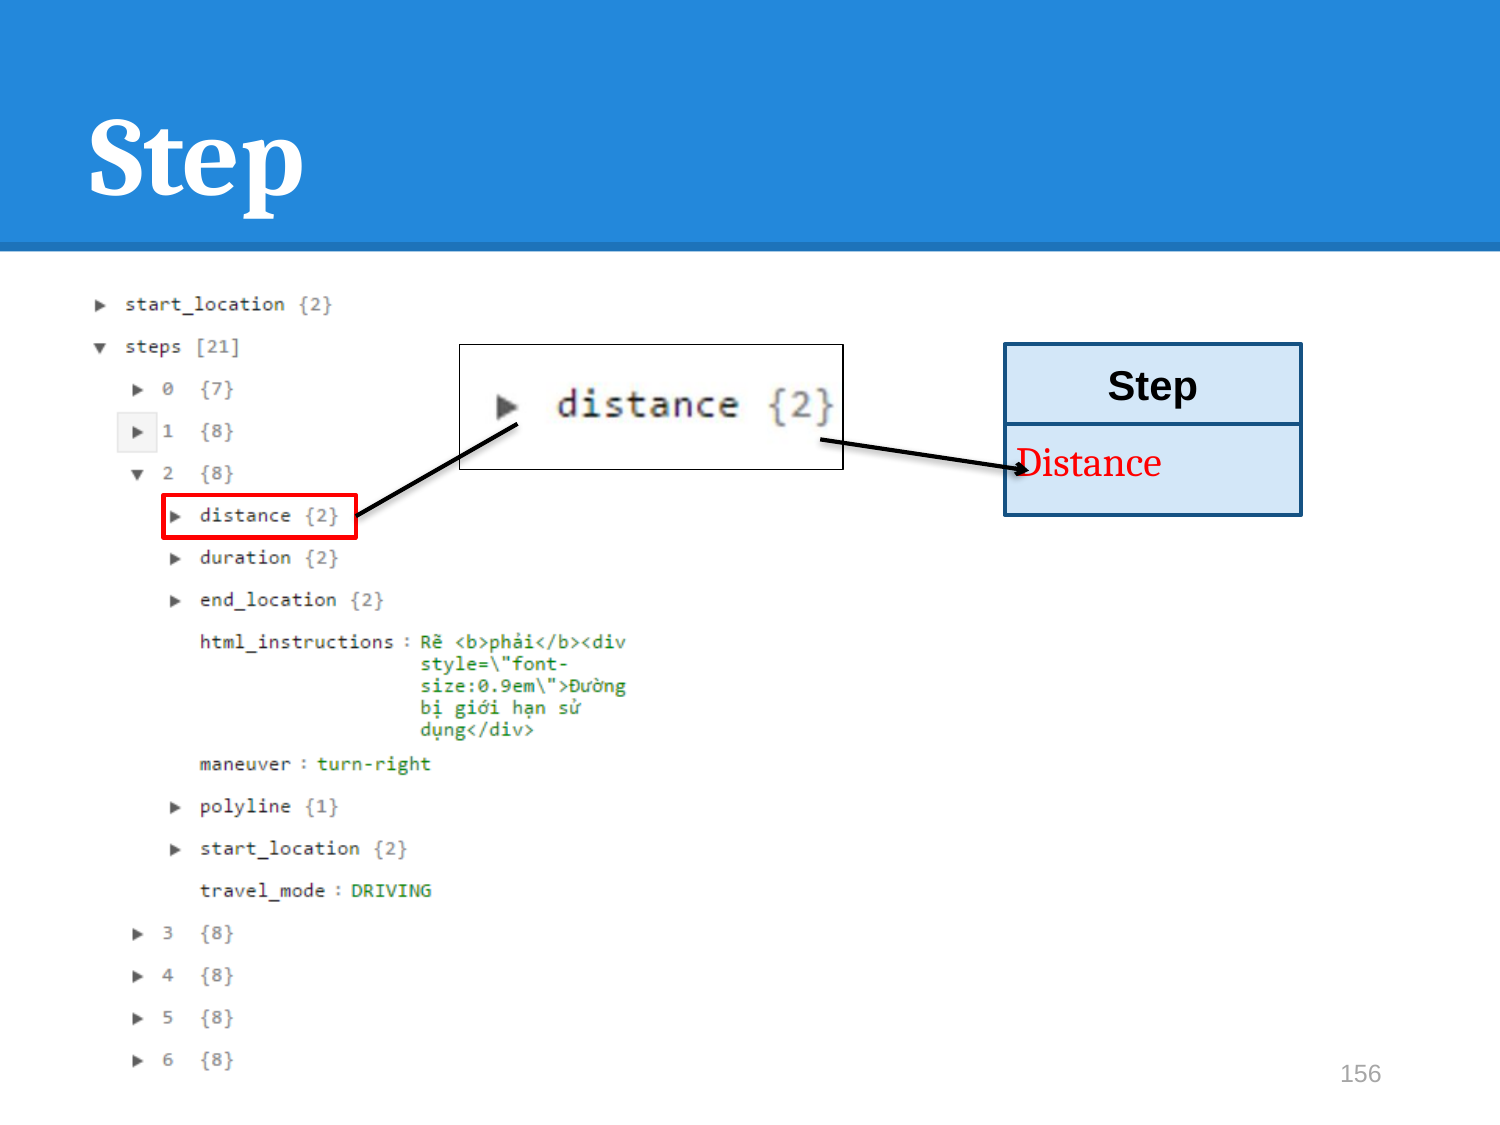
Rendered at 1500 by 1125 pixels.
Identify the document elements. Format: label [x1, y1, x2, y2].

title [75, 45, 1425, 233]
slide_number [1059, 1042, 1397, 1103]
picture [74, 280, 889, 1077]
text_box [355, 423, 518, 517]
text_box [645, 344, 1302, 515]
